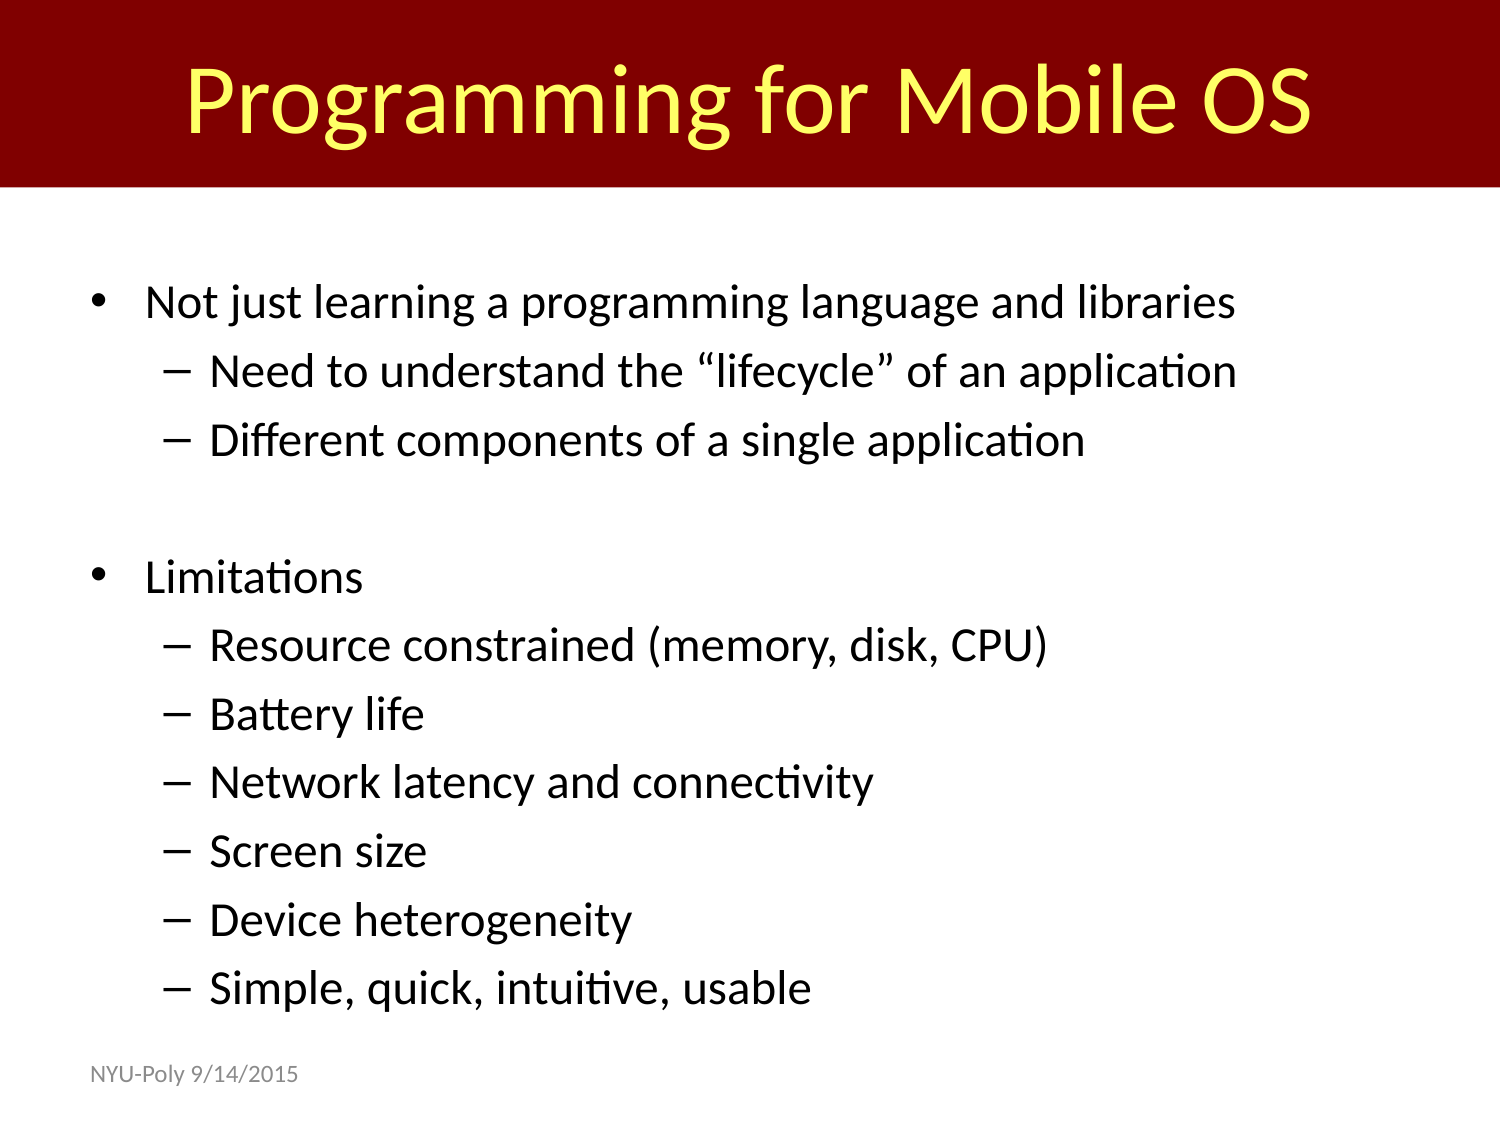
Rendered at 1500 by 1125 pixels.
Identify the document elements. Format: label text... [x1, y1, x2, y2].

list Not just learning a programming language and libraries Need to understand the “lifecycle” of an application Different components of a single application Limitations Resource constrained (memory, disk, CPU) Battery life Network latency and connectivity Screen size Device heterogeneity Simple, quick, intuitive, usable [75, 262, 1425, 1025]
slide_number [75, 1042, 425, 1103]
text_box Programming for Mobile OS [0, 0, 1500, 190]
